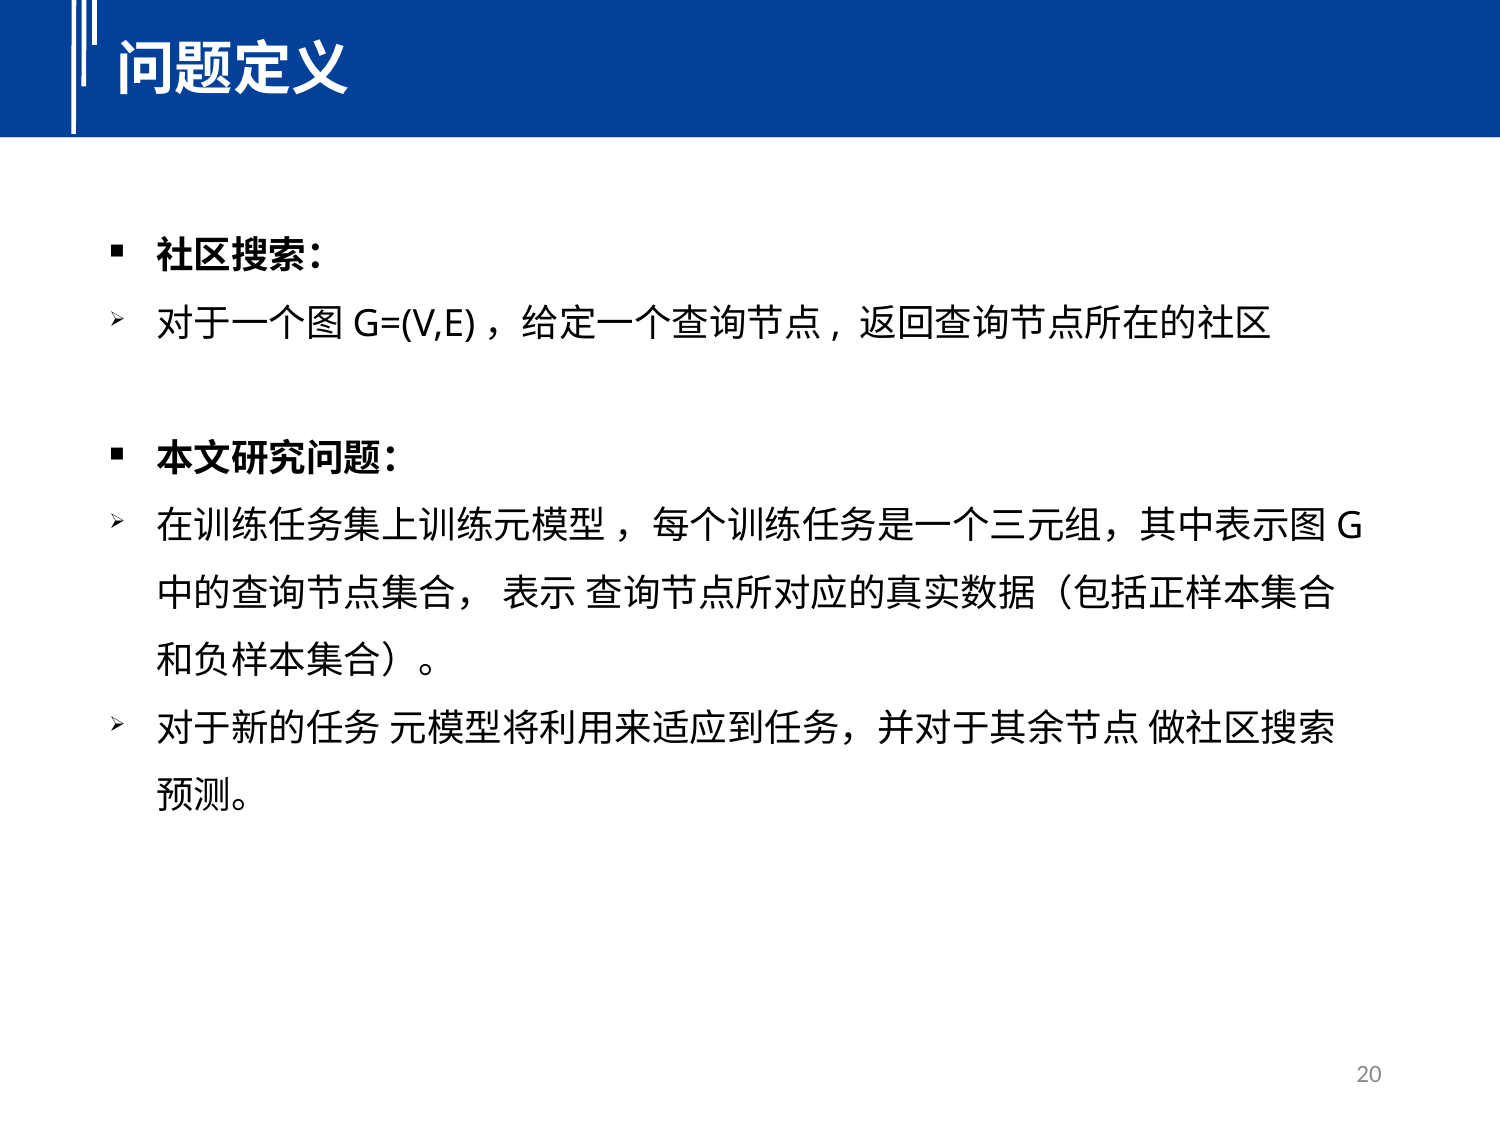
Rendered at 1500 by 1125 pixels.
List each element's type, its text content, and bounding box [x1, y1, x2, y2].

text_box [0, 0, 1500, 138]
text_box 问题定义 [102, 23, 1500, 109]
slide_number 20 [1059, 1042, 1397, 1103]
